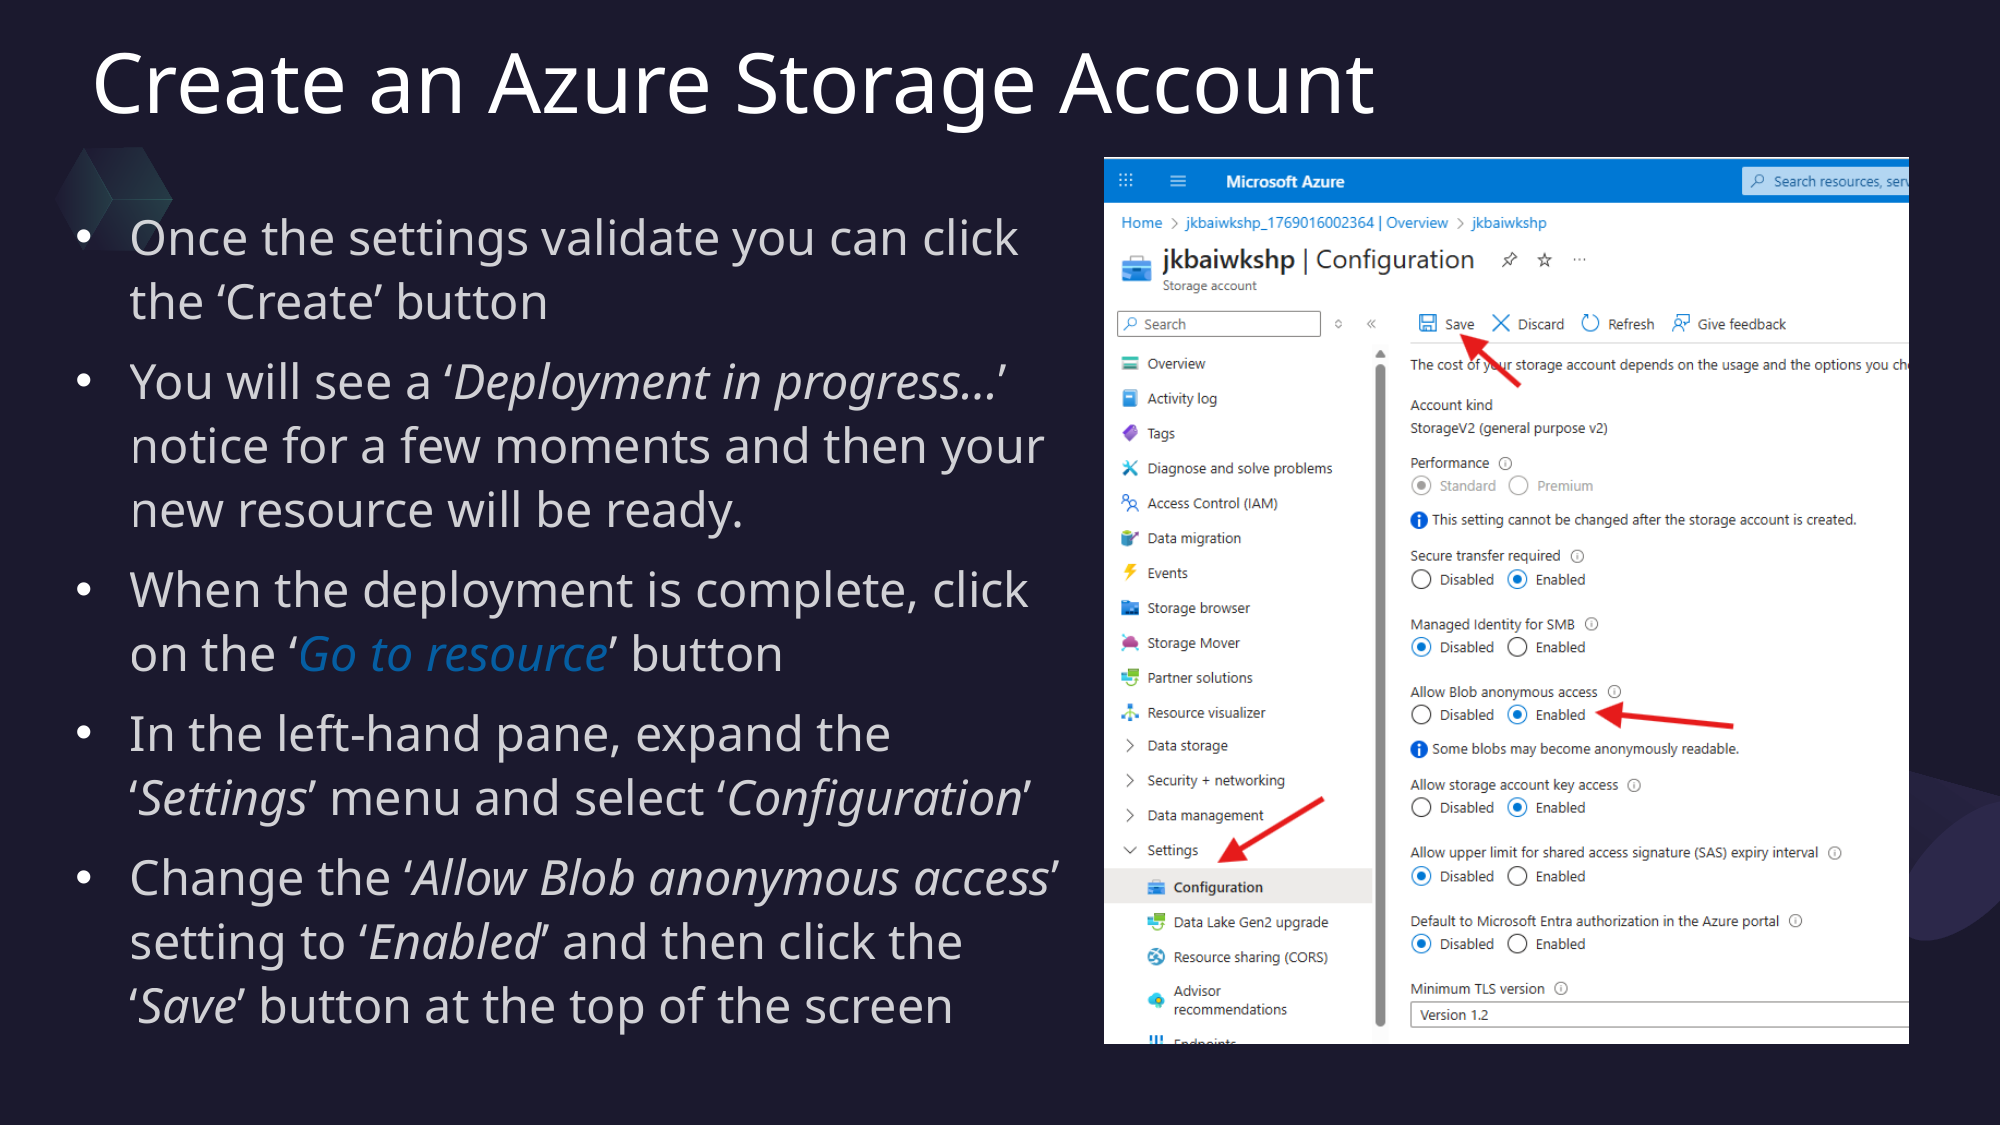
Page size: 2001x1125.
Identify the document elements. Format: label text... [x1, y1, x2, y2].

list Once the settings validate you can click the ‘Create’ button You will see a ‘Deployment in progress…’ notice for a few moments and then your new resource will be ready. When the deployment is complete, click on the ‘Go to resource’ button In the left-hand pane, expand the ‘Settings’ menu and select ‘Configuration’ Change the ‘Allow Blob anonymous access’ setting to ‘Enabled’ and then click the ‘Save’ button at the top of the screen [75, 201, 1064, 1044]
title Create an Azure Storage Account [91, 38, 1909, 132]
picture [1104, 157, 1909, 1044]
